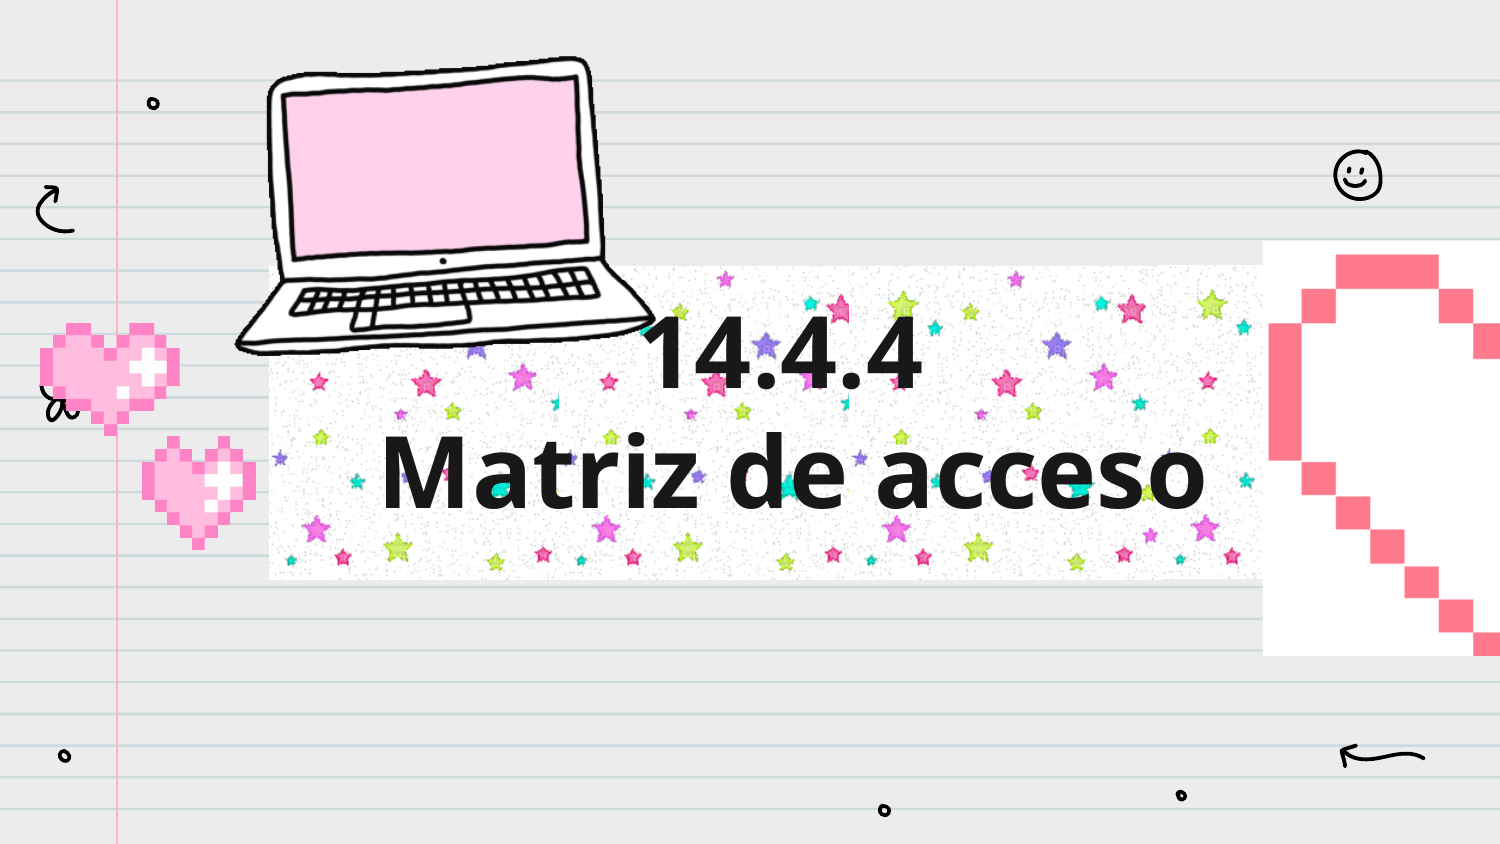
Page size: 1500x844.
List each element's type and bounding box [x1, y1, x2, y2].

picture [1262, 241, 1500, 657]
text_box [269, 265, 1257, 580]
picture [39, 0, 729, 552]
